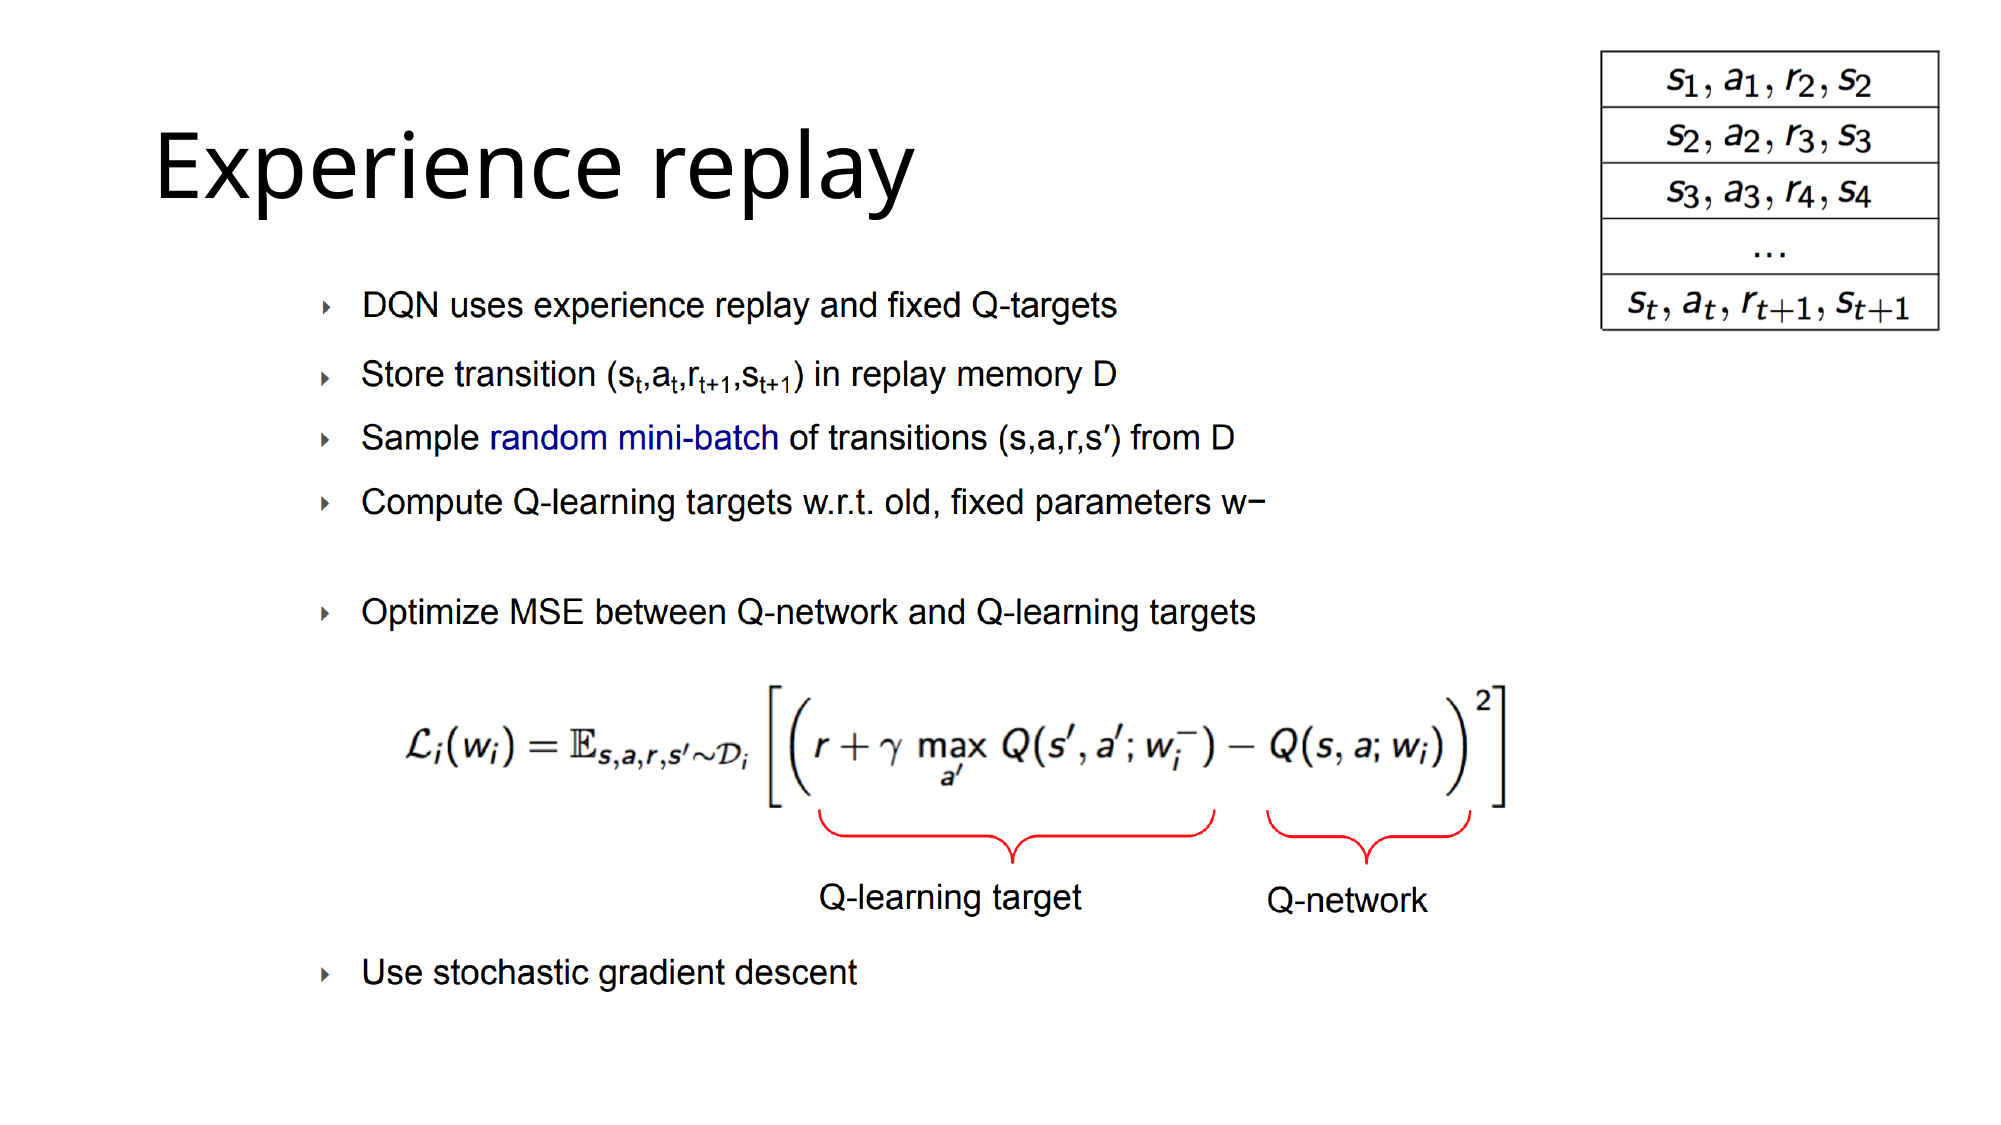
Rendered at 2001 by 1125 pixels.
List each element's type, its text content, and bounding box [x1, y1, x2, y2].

picture [303, 277, 1543, 1052]
title Experience replay [137, 59, 1579, 278]
picture [1579, 33, 1954, 341]
